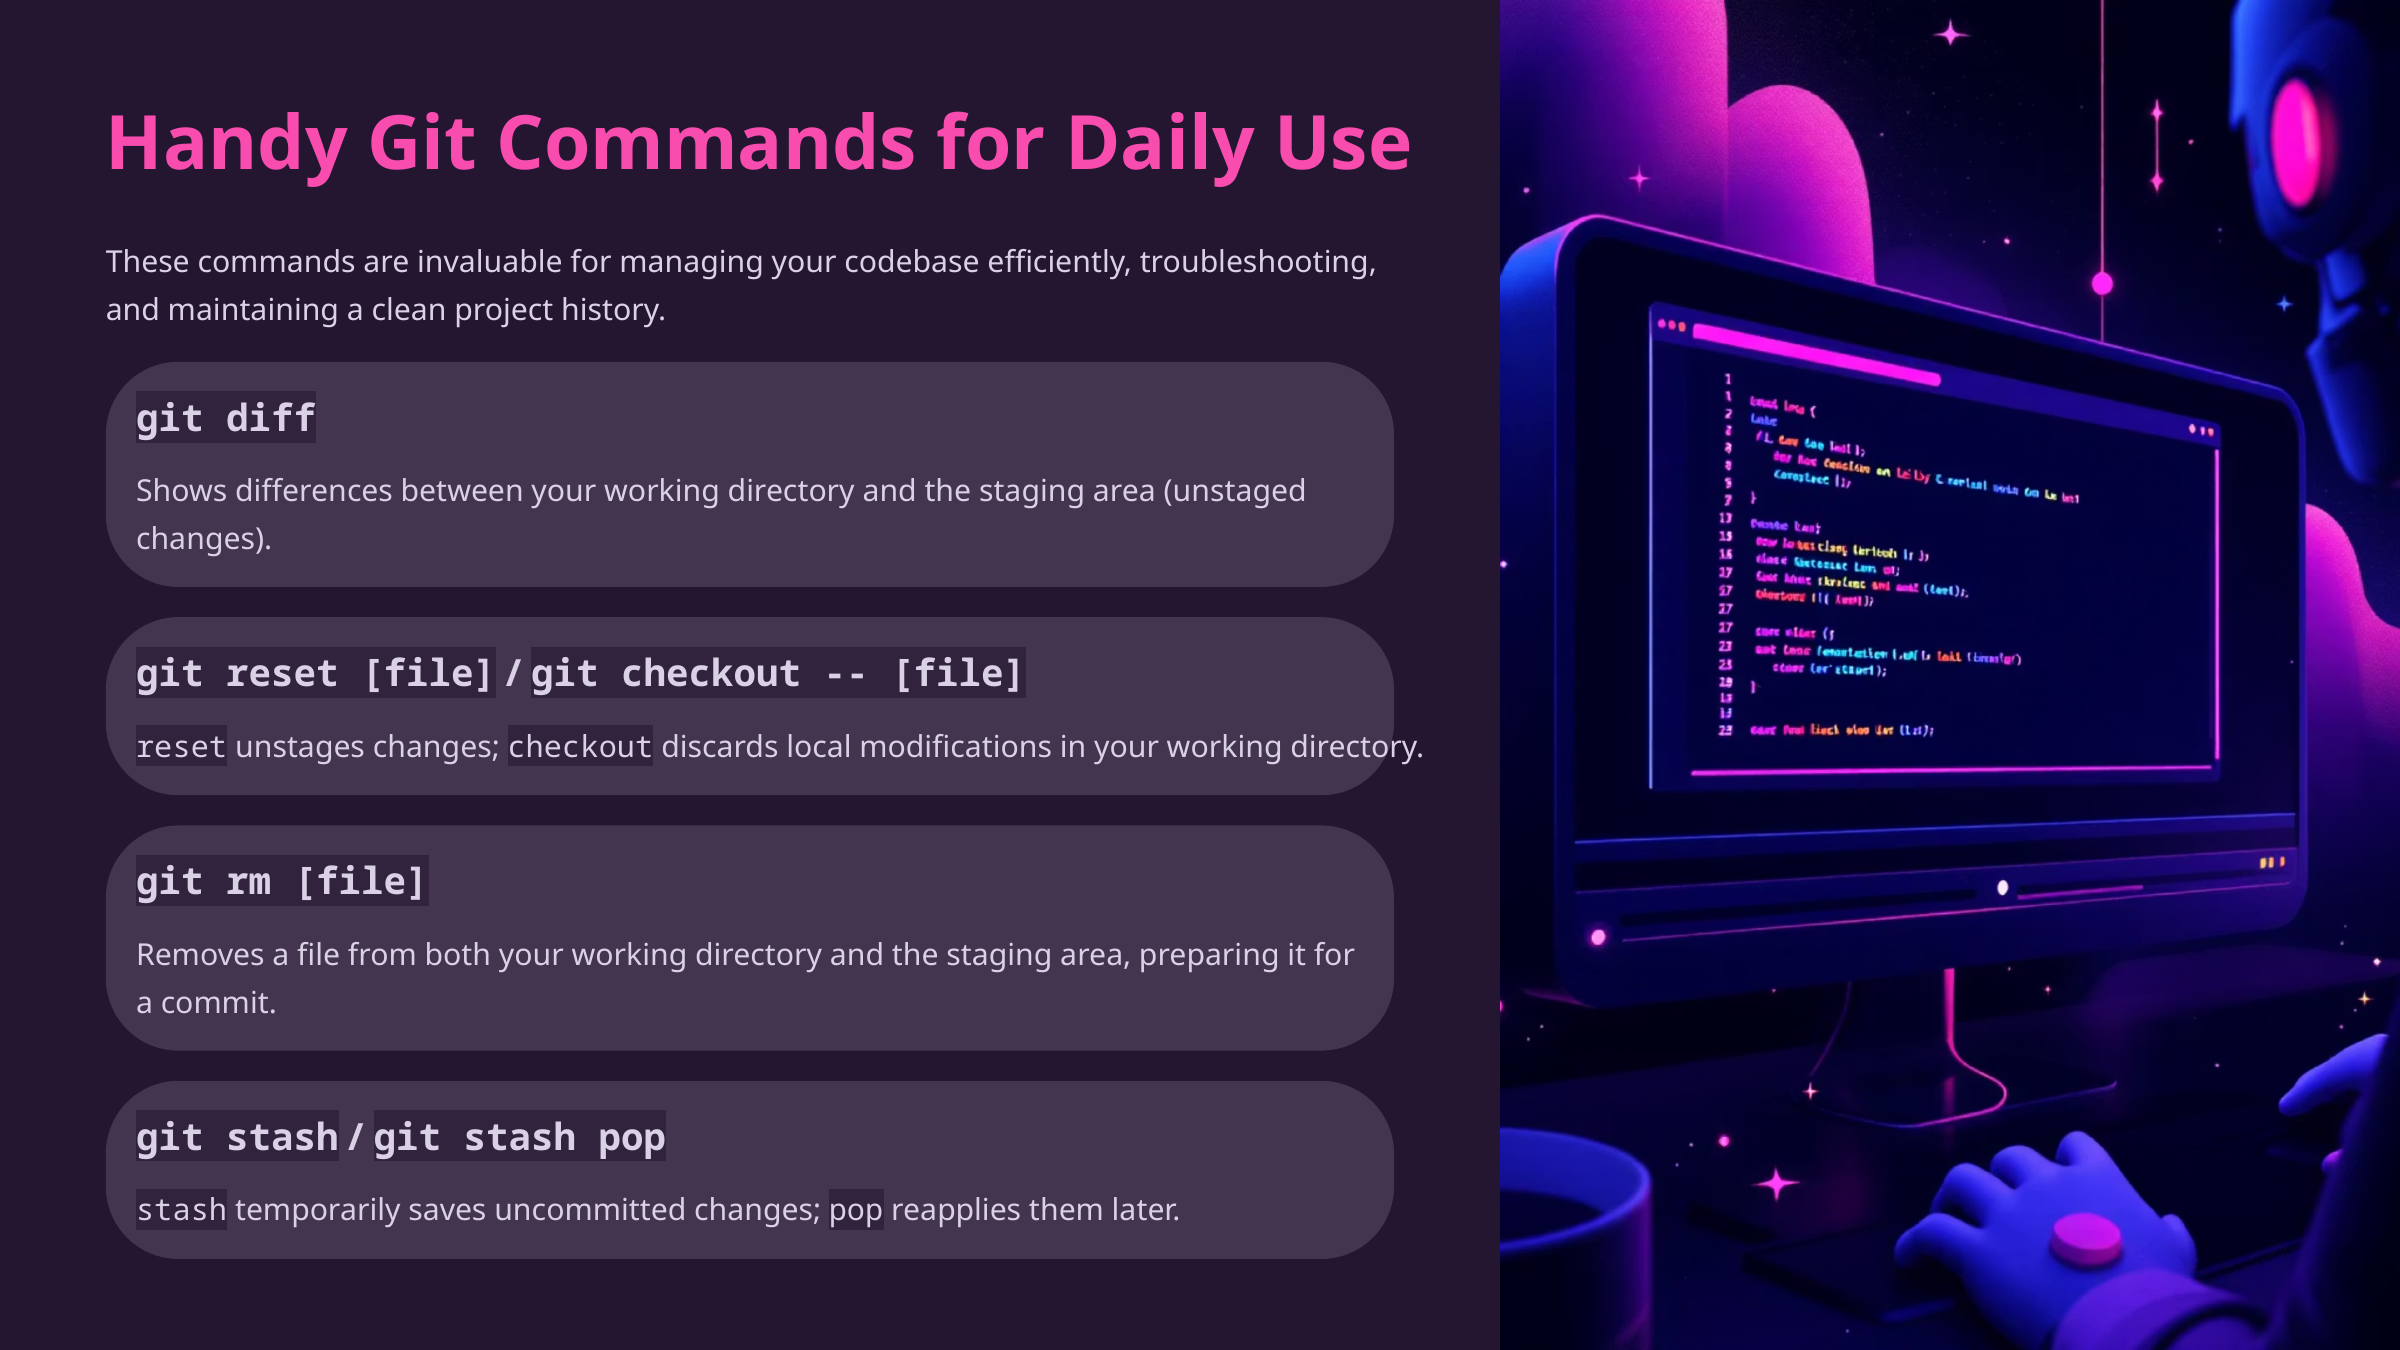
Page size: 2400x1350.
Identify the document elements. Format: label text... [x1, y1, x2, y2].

text_box git diff [136, 392, 515, 442]
text_box git stash / git stash pop [136, 1111, 596, 1161]
text_box git rm [file] [136, 855, 515, 906]
text_box stash temporarily saves uncommitted changes; pop reapplies them later. [136, 1179, 1364, 1229]
text_box [105, 617, 1395, 796]
text_box git reset [file] / git checkout -- [file] [136, 647, 807, 698]
text_box reset unstages changes; checkout discards local modifications in your working directory. [136, 715, 1364, 765]
text_box [105, 1080, 1395, 1259]
text_box [105, 361, 1395, 587]
picture [1499, 0, 2400, 1350]
text_box Shows differences between your working directory and the staging area (unstaged changes). [136, 459, 1364, 557]
text_box These commands are invaluable for managing your codebase efficiently, troubleshooting, and maintaining a clean project history. [105, 230, 1394, 328]
text_box Handy Git Commands for Daily Use [105, 91, 1316, 186]
text_box Removes a file from both your working directory and the staging area, preparing it for a commit. [136, 923, 1364, 1021]
text_box [105, 825, 1395, 1051]
